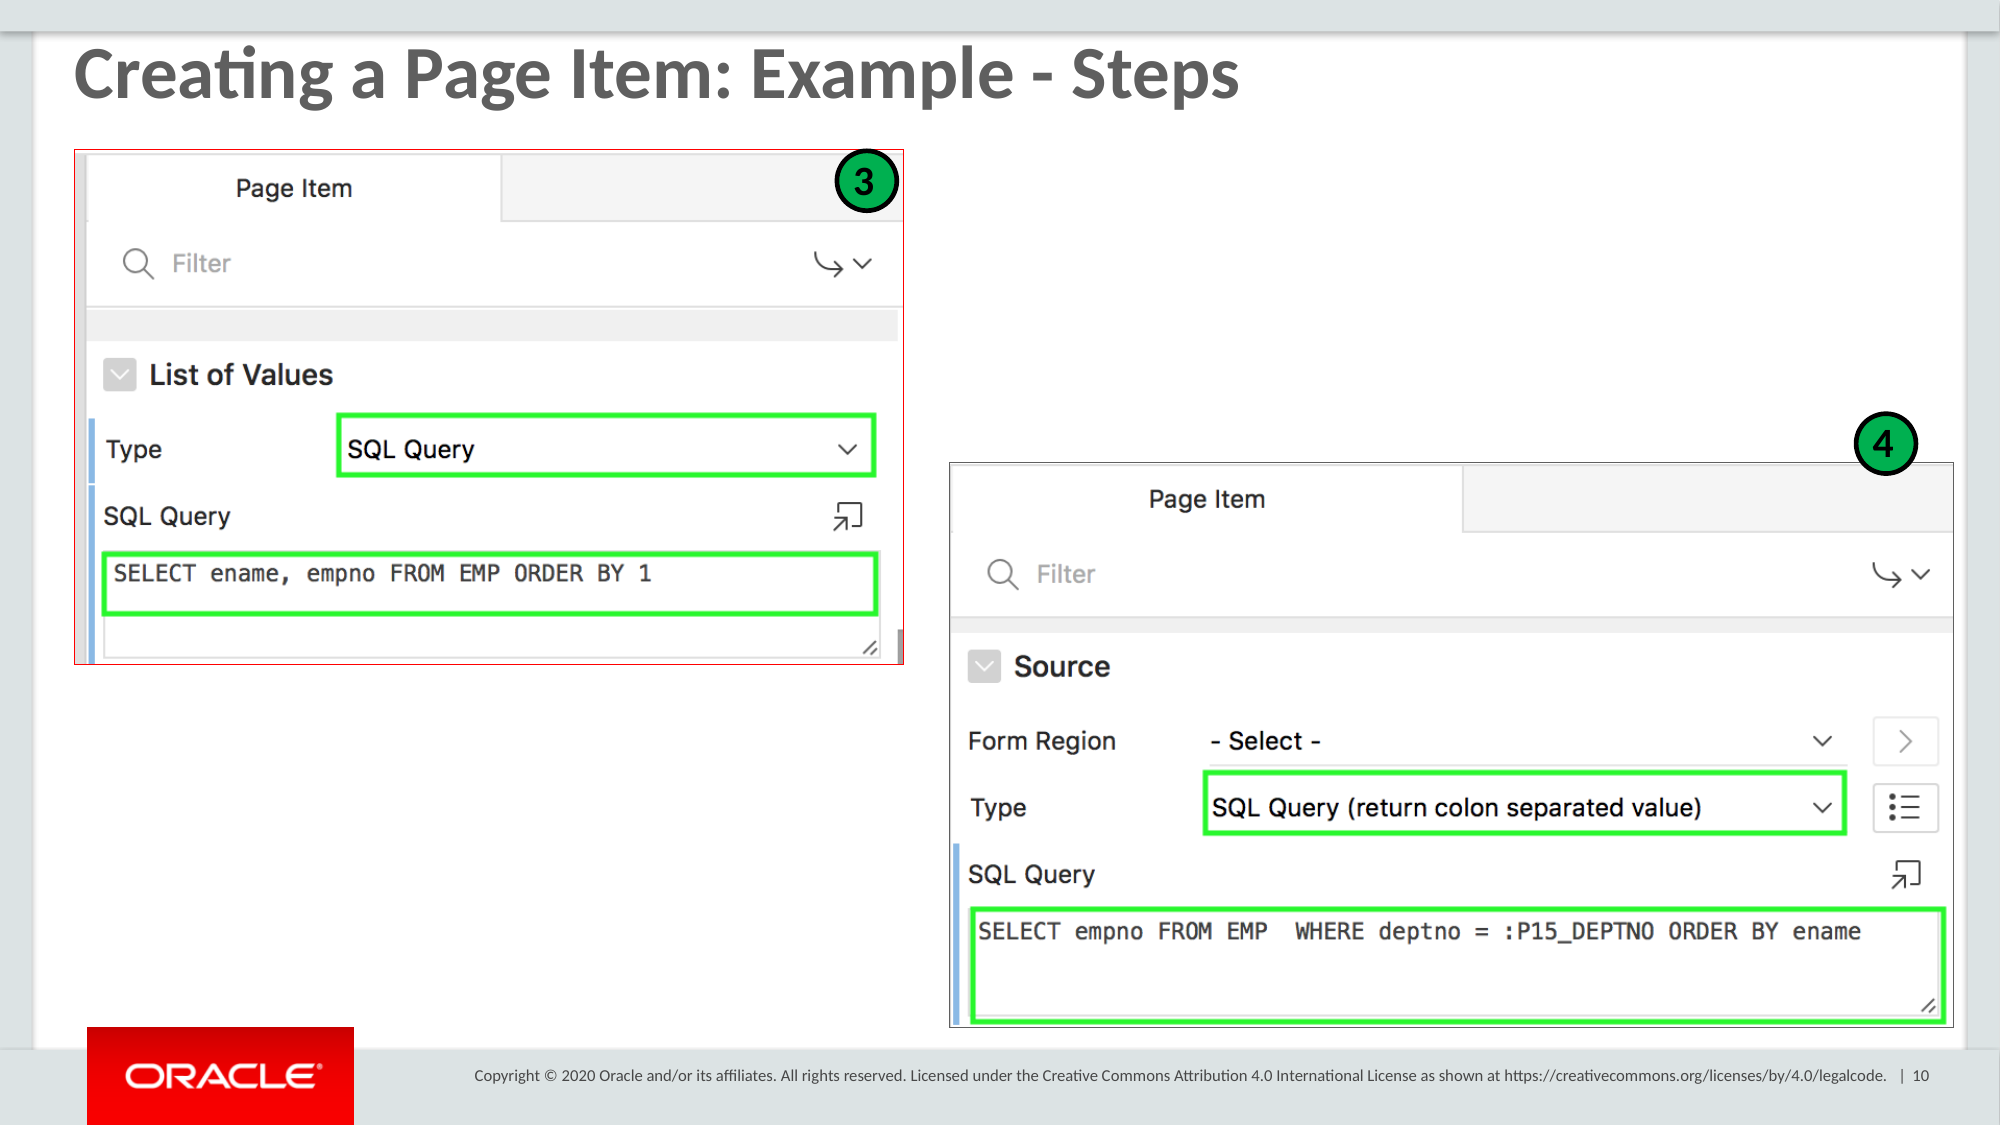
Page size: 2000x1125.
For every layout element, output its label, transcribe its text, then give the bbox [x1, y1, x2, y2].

picture [74, 149, 905, 665]
picture [87, 1027, 354, 1125]
title Creating a Page Item: Example - Steps [74, 66, 1913, 113]
text_box 4 [1856, 413, 1916, 460]
picture [949, 462, 1955, 1028]
